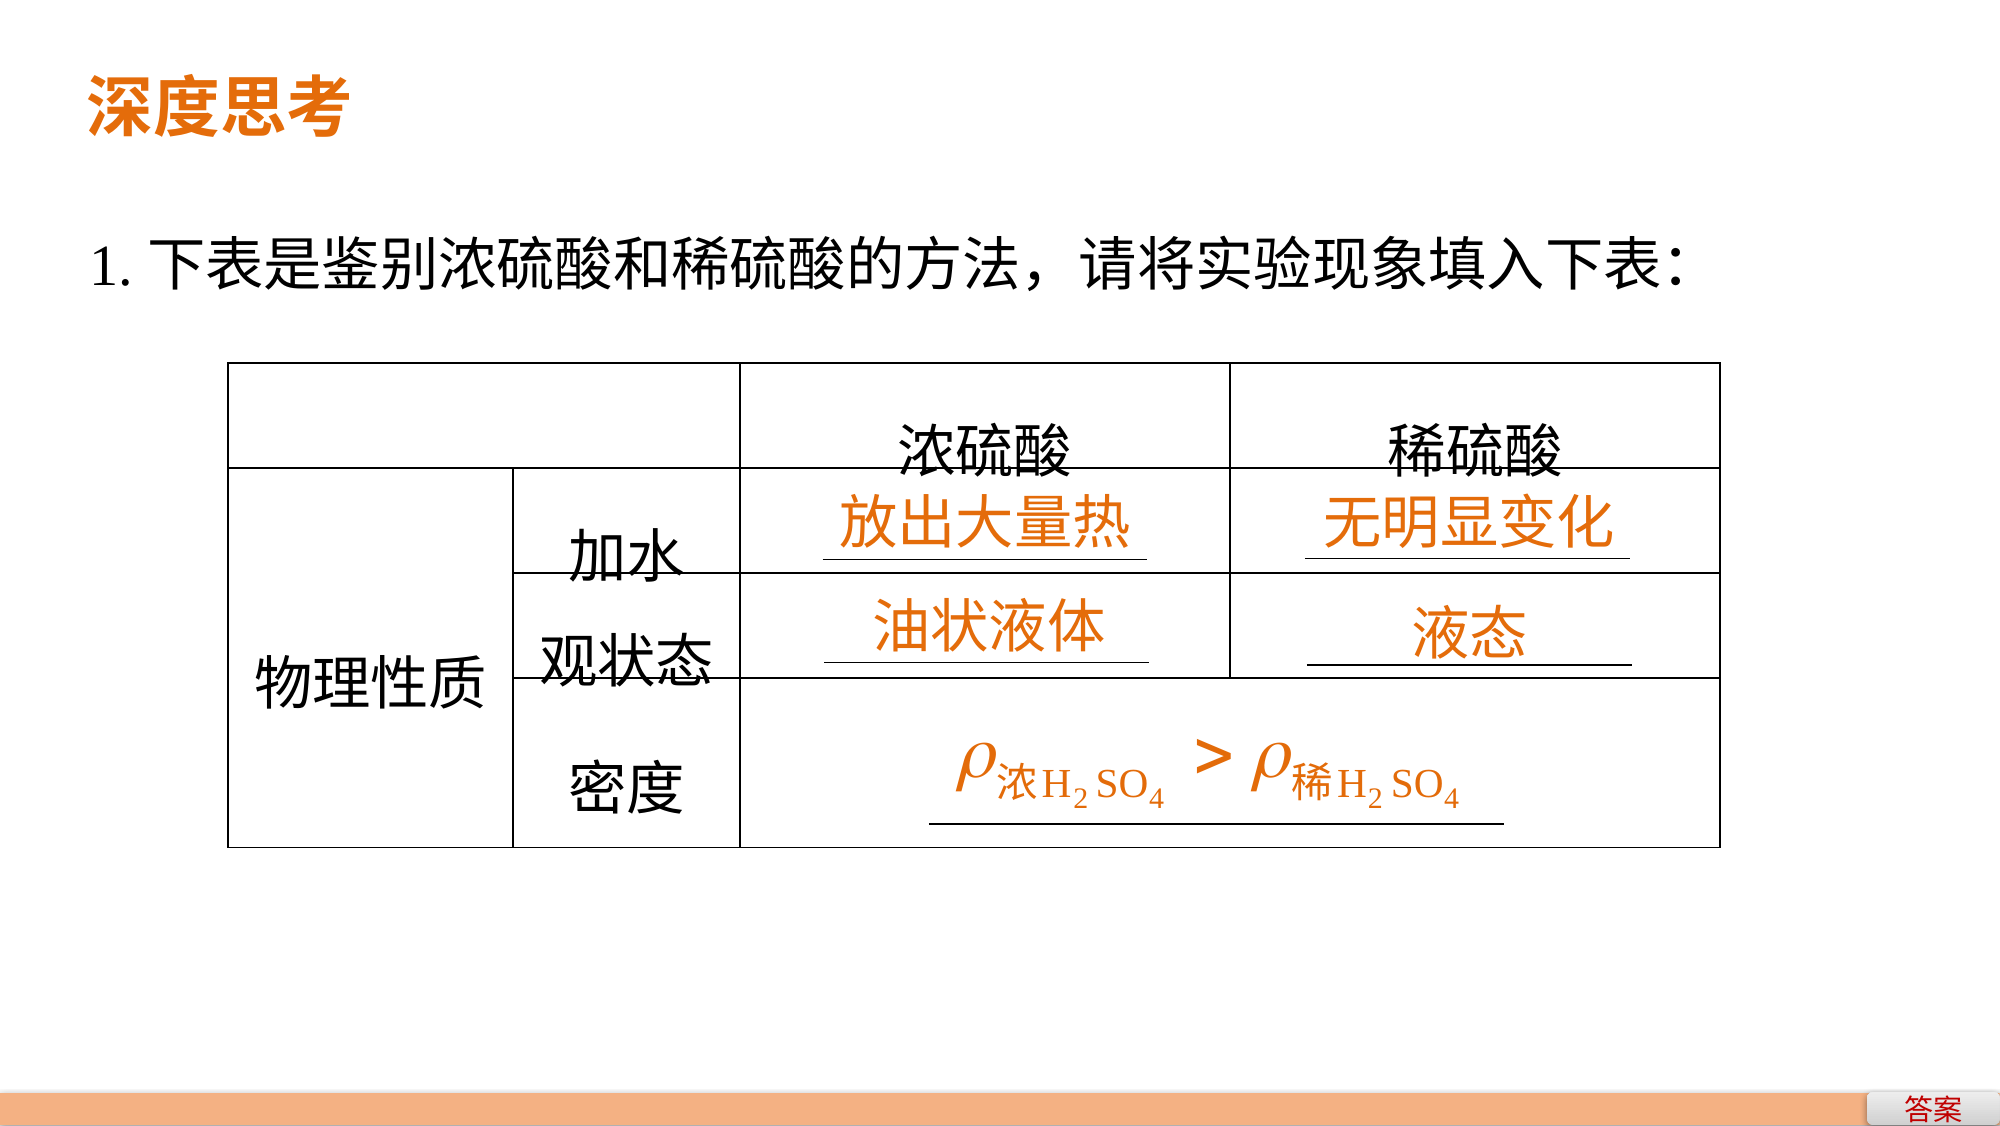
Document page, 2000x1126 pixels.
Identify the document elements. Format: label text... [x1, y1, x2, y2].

table_cell 观状态 [514, 574, 739, 677]
text_box 答案 [1866, 1091, 2000, 1126]
text_box [0, 1092, 1866, 1126]
text_box 液态 [1396, 588, 1543, 663]
table_cell 加水 [514, 469, 739, 572]
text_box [942, 705, 1479, 825]
table_header 浓硫酸 [741, 364, 1229, 467]
table_header [229, 364, 739, 467]
table_header 稀硫酸 [1231, 364, 1719, 467]
table_cell [1231, 574, 1719, 677]
text_box 油状液体 [857, 581, 1121, 662]
table_cell 密度 [514, 679, 739, 847]
text_box 10 [933, 825, 1500, 832]
text_box 深度思考 [66, 54, 430, 155]
table_cell [741, 574, 1229, 677]
text_box 无明显变化 [1308, 477, 1630, 558]
text_box 放出大量热 [824, 478, 1146, 559]
table_cell [741, 469, 1229, 572]
table_cell [1231, 469, 1719, 572]
table_cell [741, 679, 1719, 847]
table_cell 物理性质 [229, 469, 512, 847]
text_box 1.下表是鉴别浓硫酸和稀硫酸的方法，请将实验现象填入下表： [74, 184, 1917, 305]
